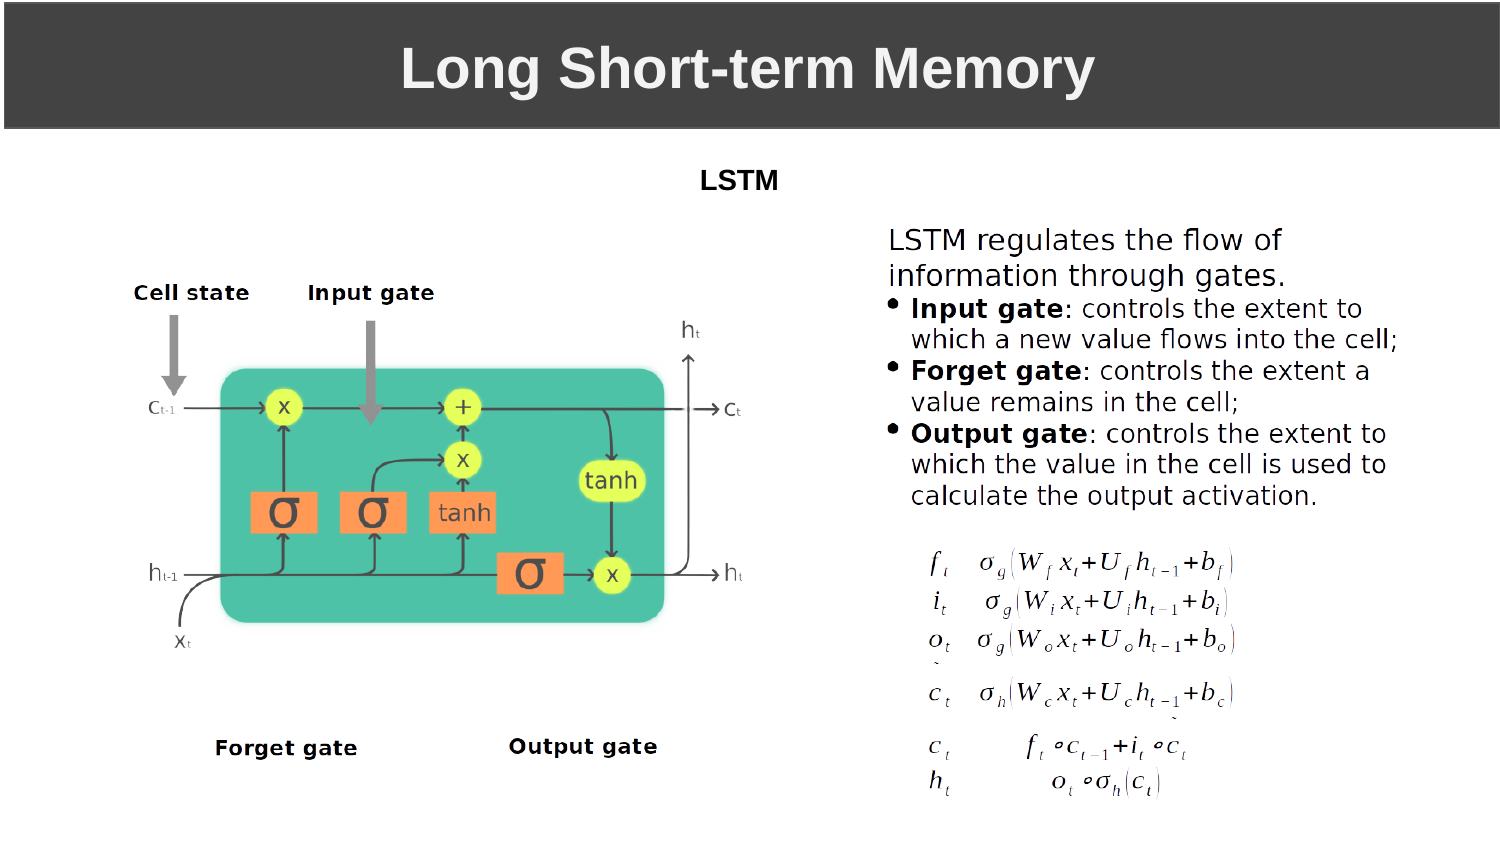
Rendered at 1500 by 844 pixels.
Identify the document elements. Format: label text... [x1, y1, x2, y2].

picture [63, 275, 820, 763]
text_box Long Short-term Memory [4, 15, 1493, 185]
text_box [4, 3, 1500, 129]
text_box LSTM [112, 146, 1367, 212]
picture [884, 217, 1413, 800]
